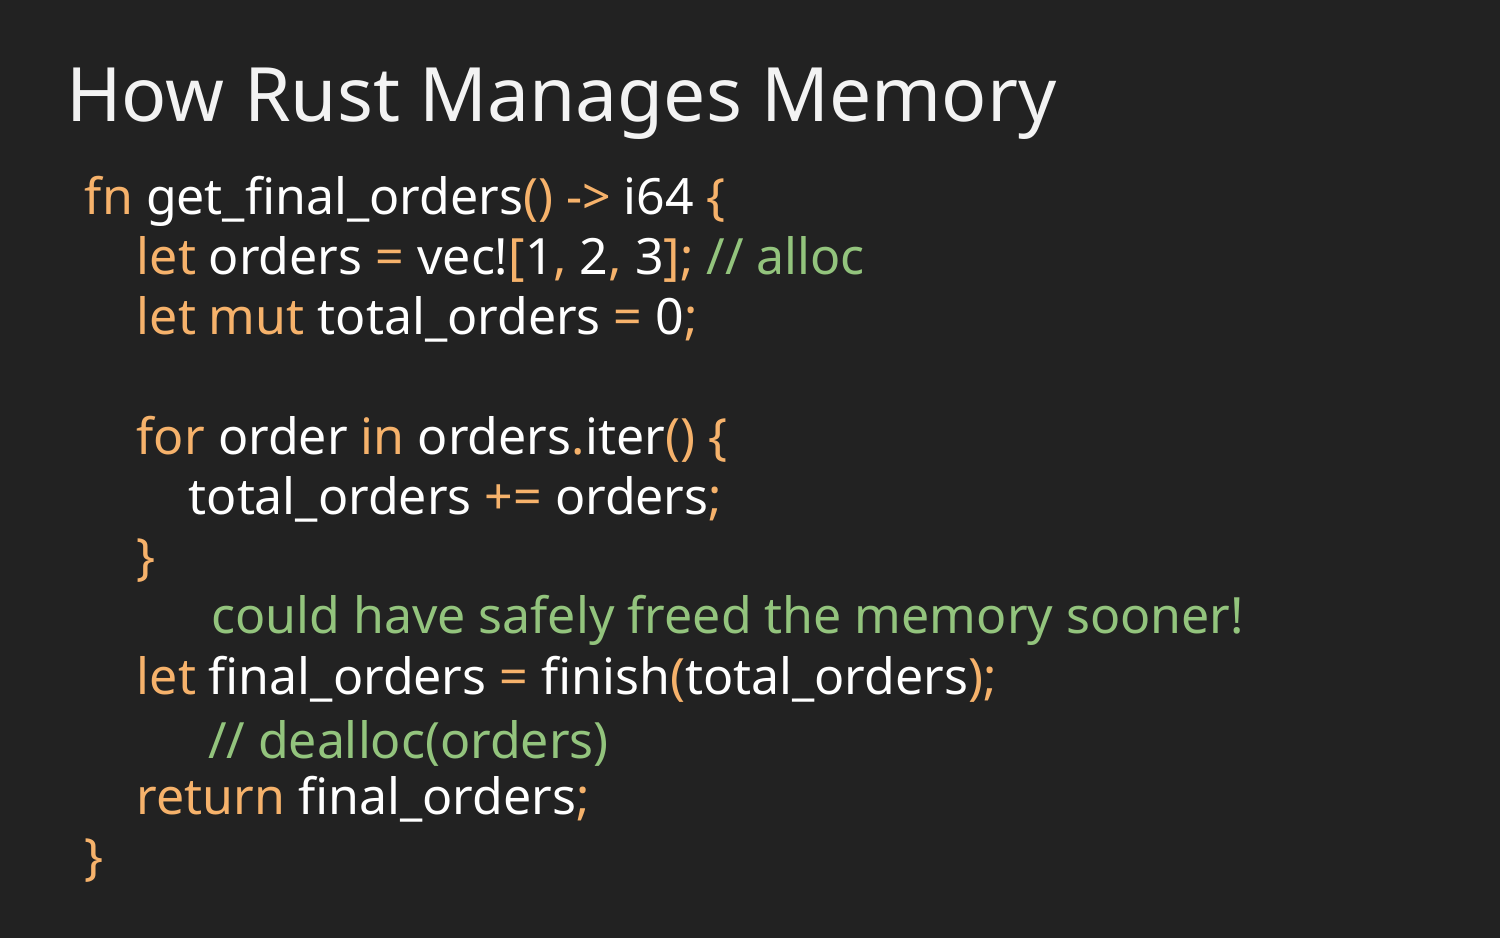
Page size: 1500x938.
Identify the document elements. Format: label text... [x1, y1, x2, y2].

text_box fn get_final_orders() -> i64 { let orders = vec![1, 2, 3]; // alloc let mut total_orders = 0; for order in orders.iter() { total_orders += orders; } let final_orders = finish(total_orders); return final_orders; } [69, 149, 1500, 900]
text_box How Rust Manages Memory [51, 31, 1372, 166]
text_box could have safely freed the memory sooner! [196, 568, 1450, 659]
text_box // dealloc(orders) [193, 693, 783, 784]
